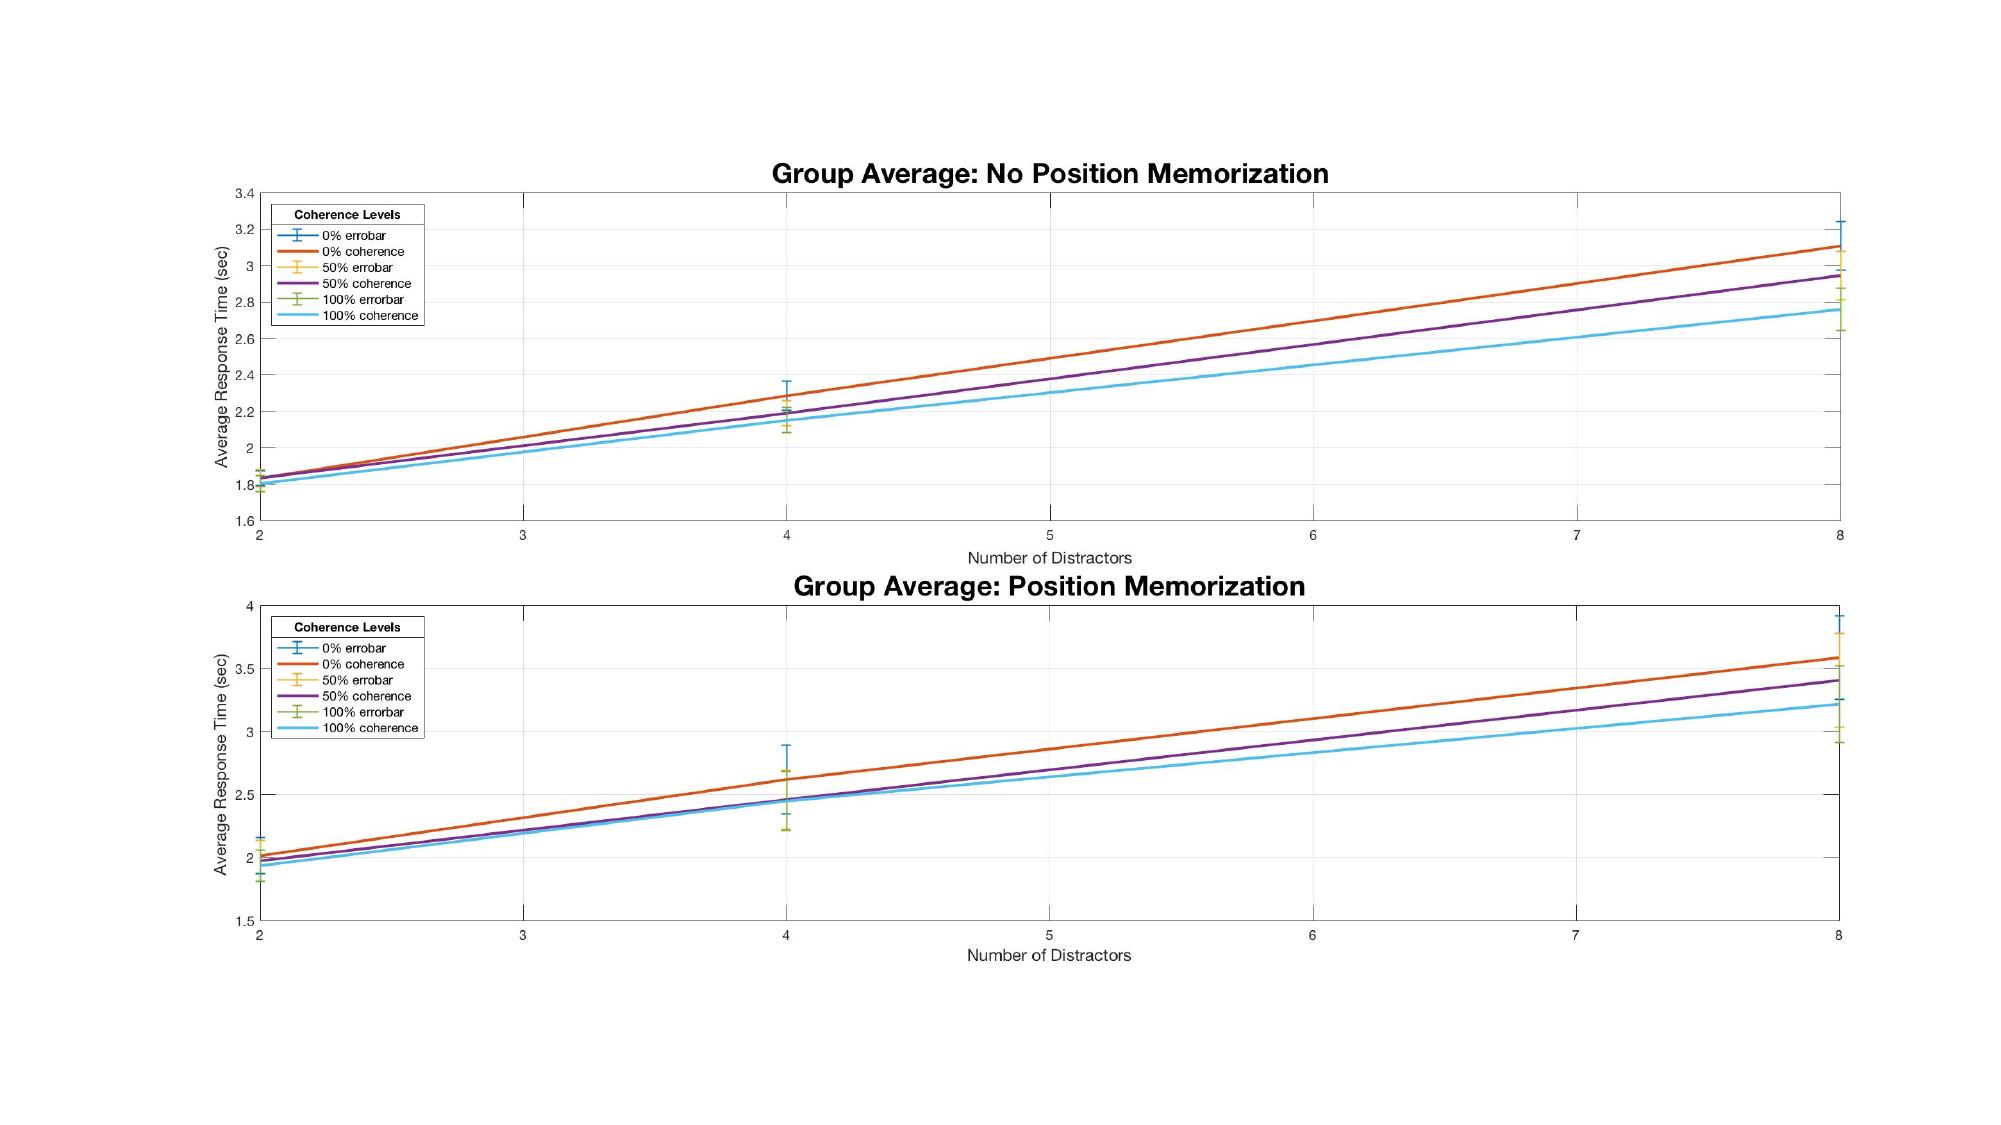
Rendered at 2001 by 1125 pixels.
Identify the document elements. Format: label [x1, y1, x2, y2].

picture [0, 126, 2000, 999]
